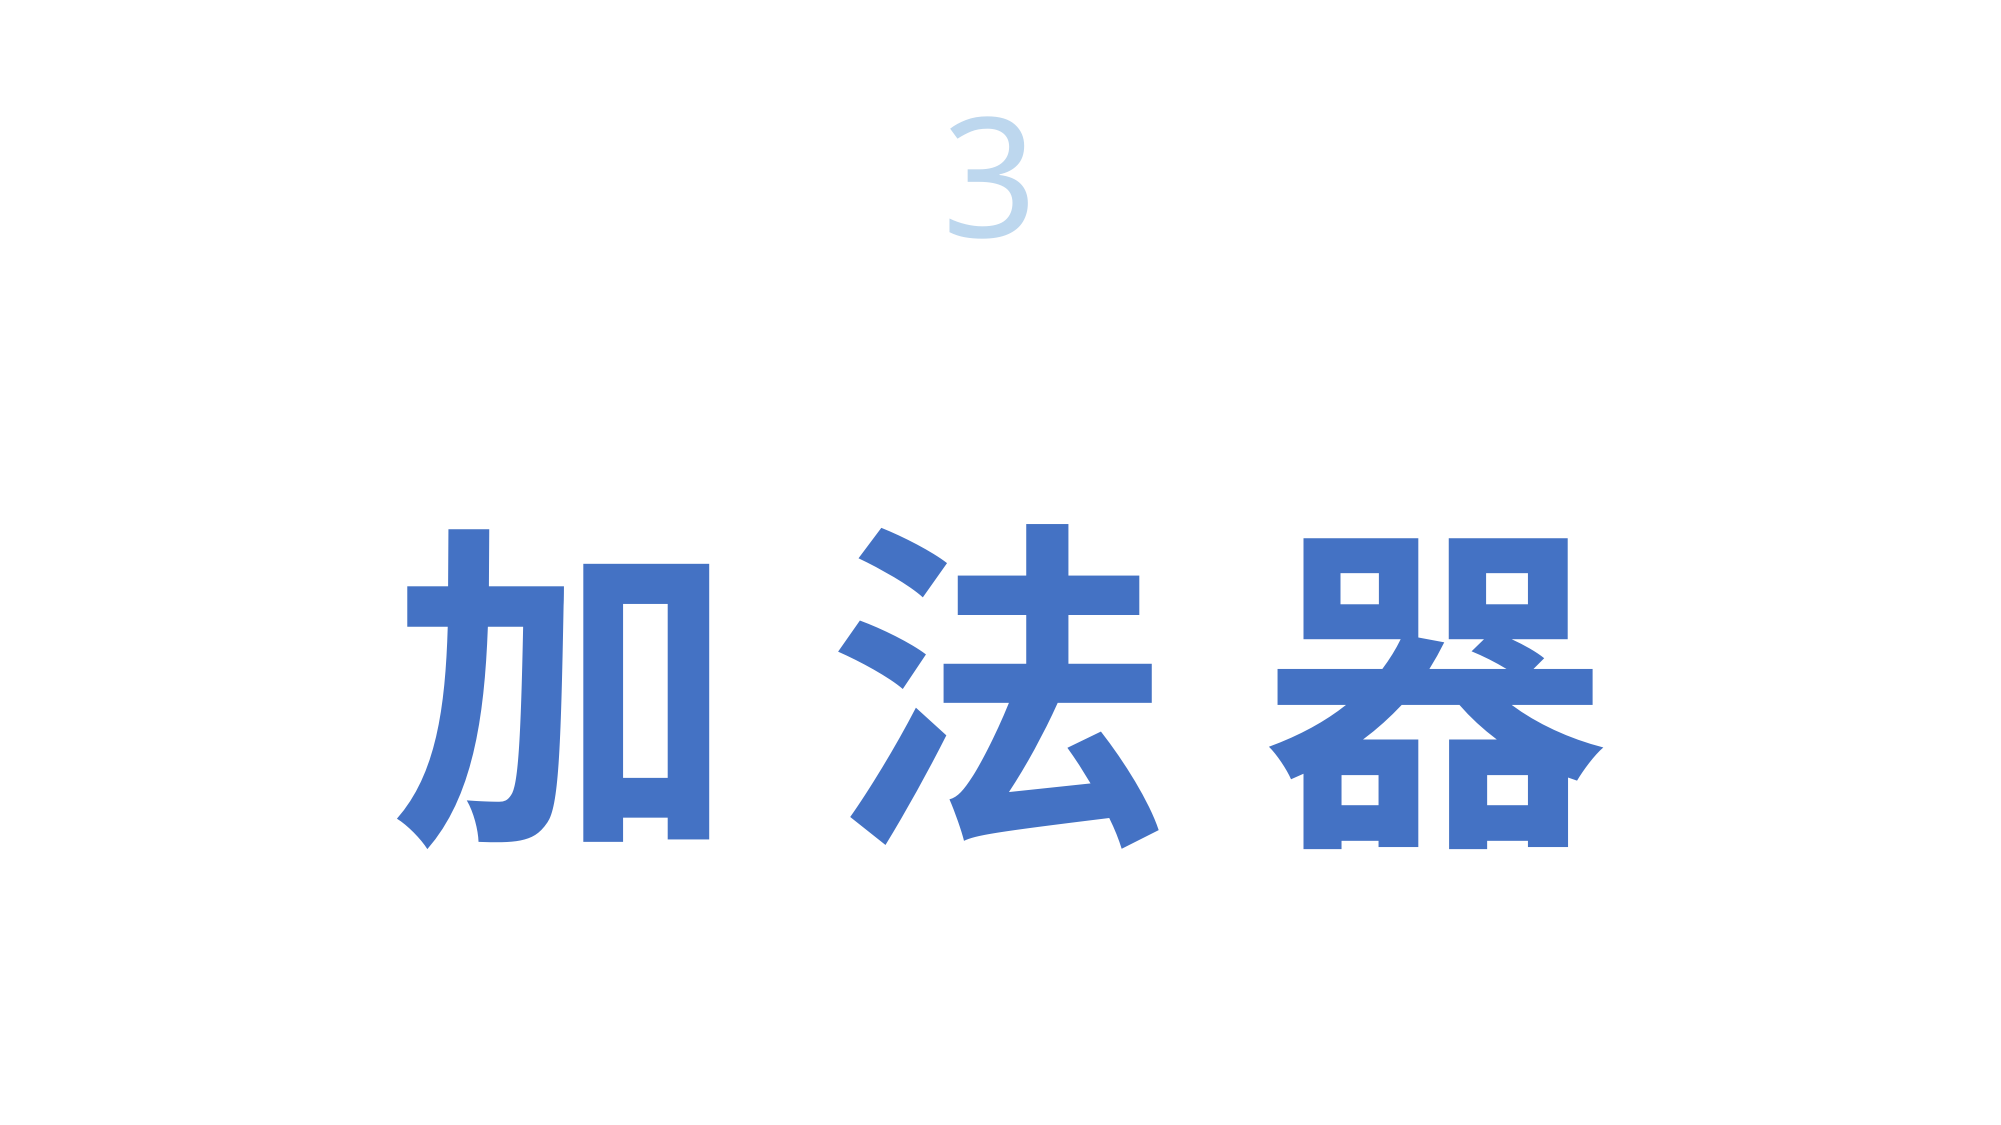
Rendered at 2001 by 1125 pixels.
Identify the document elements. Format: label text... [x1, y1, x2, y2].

text_box 3 [928, 63, 1054, 278]
title 加 法 器 [0, 439, 2000, 974]
